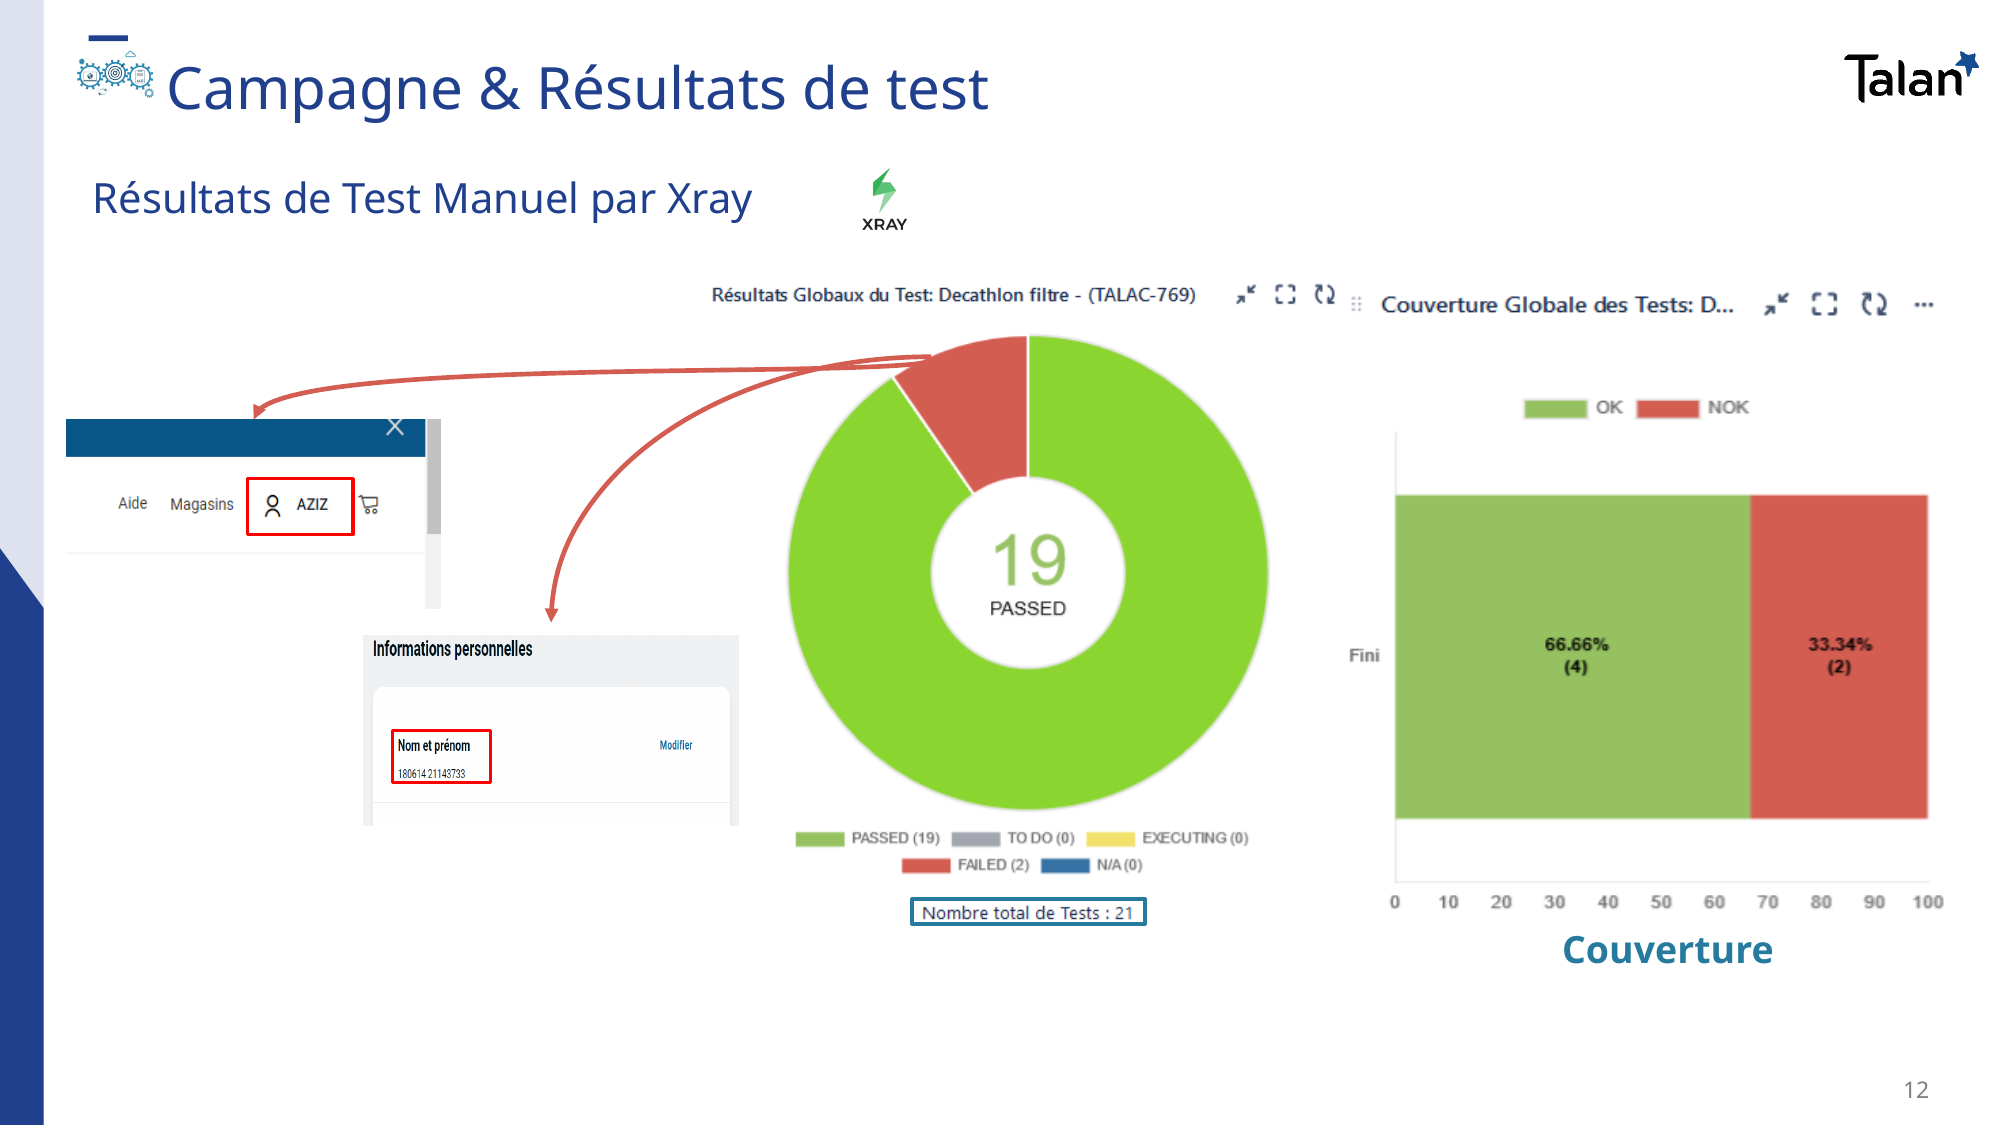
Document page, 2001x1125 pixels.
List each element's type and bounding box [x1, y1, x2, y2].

text_box [545, 427, 699, 623]
text_box [66, 419, 442, 610]
text_box [704, 279, 1966, 969]
text_box [77, 156, 1692, 250]
picture [1830, 21, 1993, 131]
text_box [253, 357, 940, 420]
text_box [363, 635, 739, 826]
text_box [77, 8, 1268, 119]
